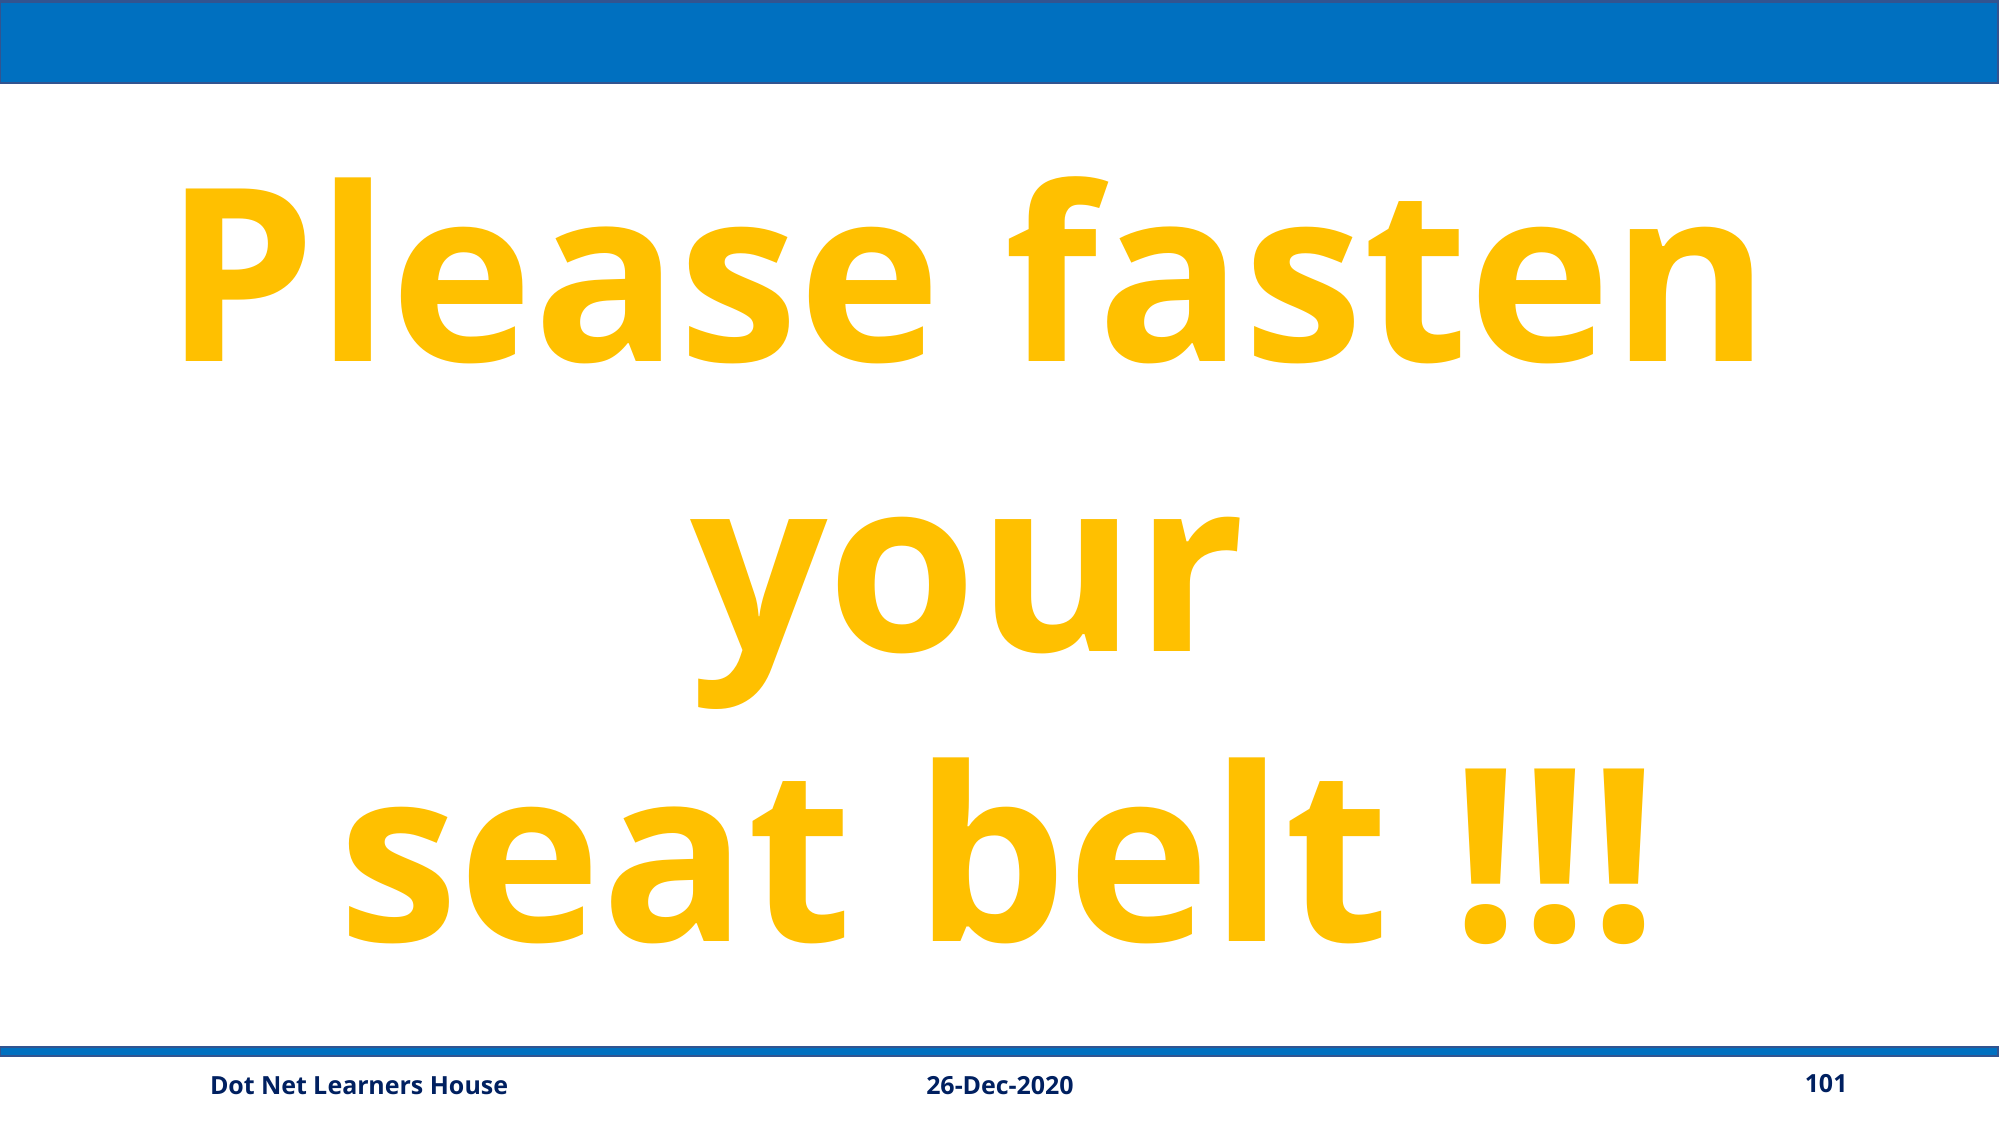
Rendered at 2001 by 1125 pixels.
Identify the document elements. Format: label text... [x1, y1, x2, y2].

slide_number 101 [1412, 1054, 1863, 1115]
text_box [0, 0, 1999, 84]
text_box [0, 1046, 1999, 1057]
text_box Dot Net Learners House [21, 1054, 697, 1115]
footer 26-Dec-2020 [697, 1054, 1338, 1115]
text_box Please fasten your seat belt !!! [149, 112, 1849, 998]
